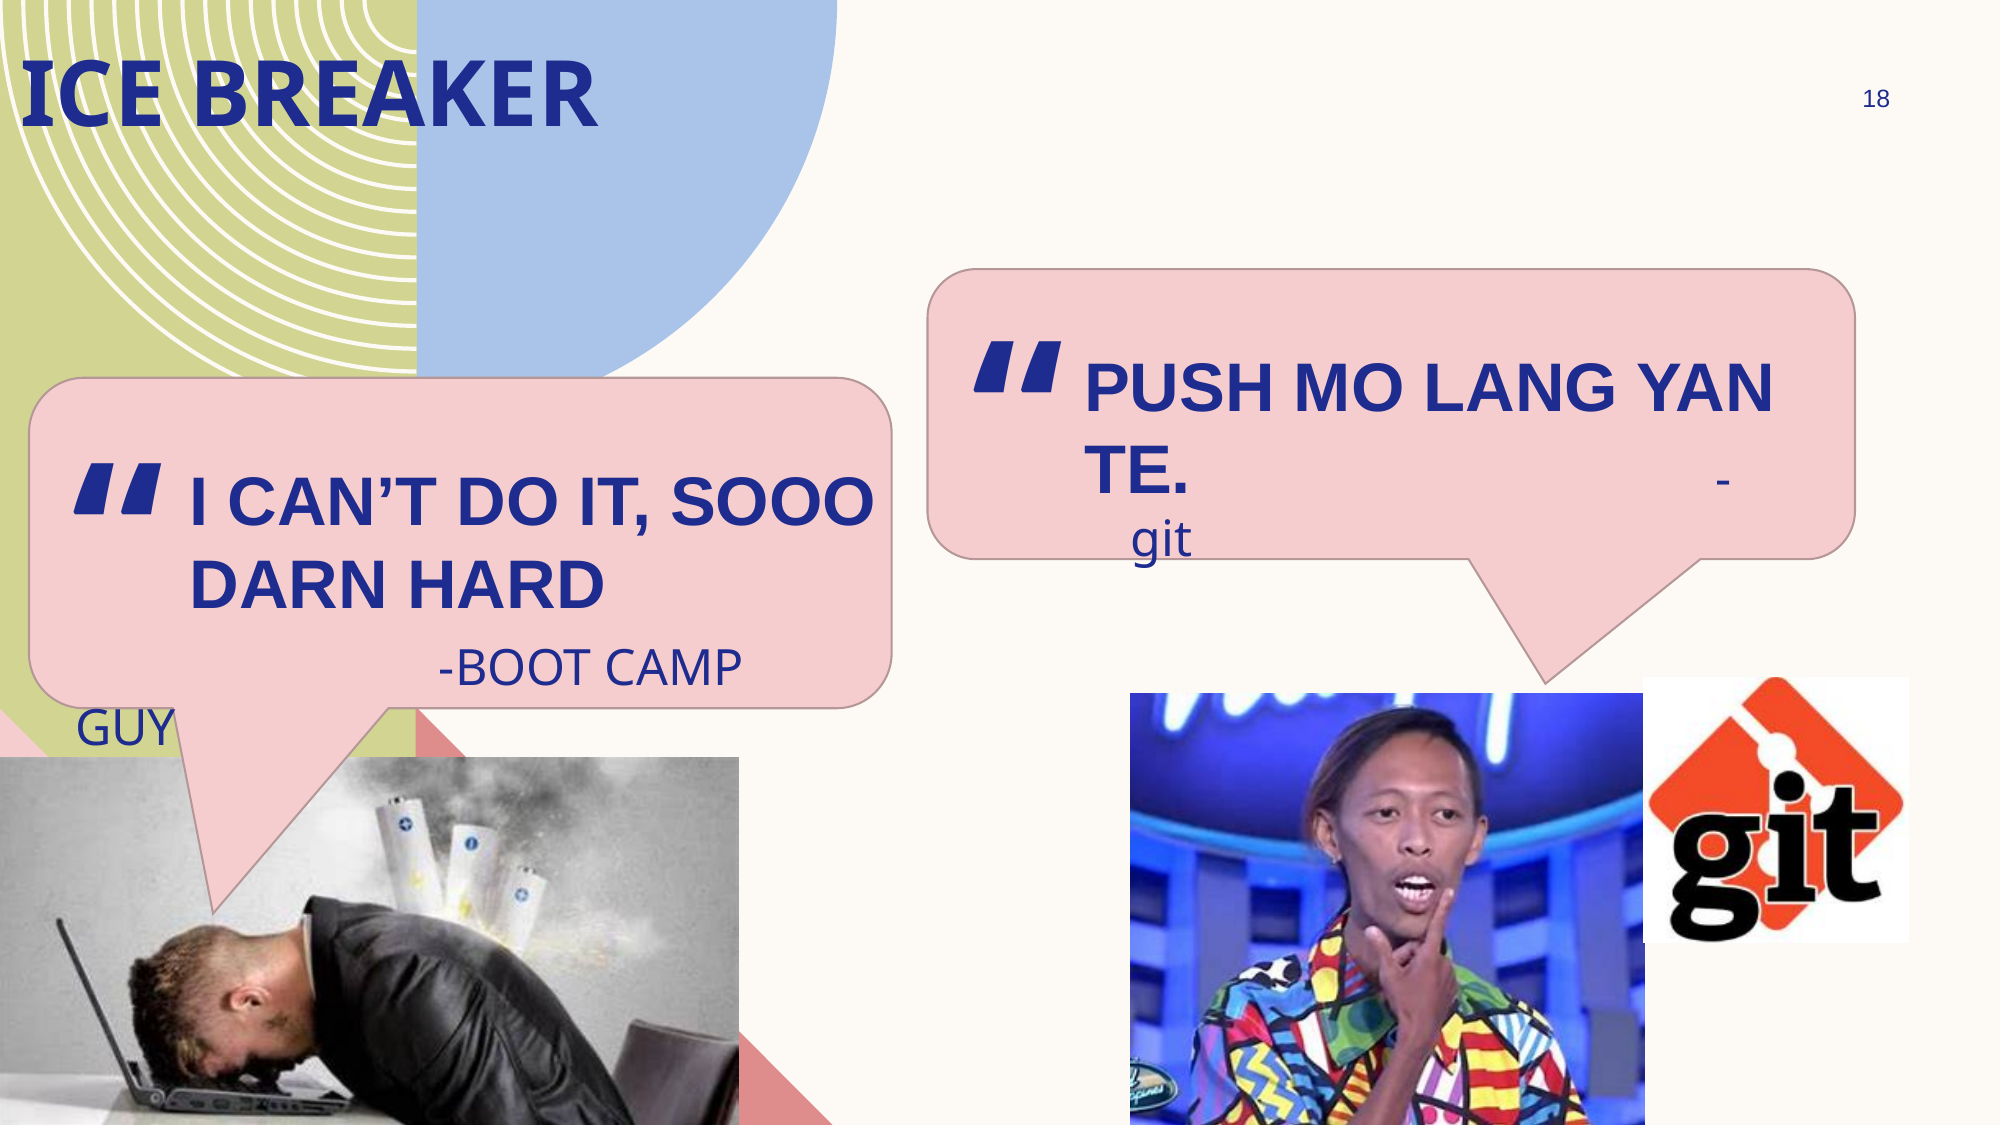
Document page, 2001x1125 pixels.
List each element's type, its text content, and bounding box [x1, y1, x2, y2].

picture [0, 757, 739, 1125]
list “ [956, 275, 1083, 542]
text_box Ice breaker [19, 34, 1070, 161]
text_box I CAN’T DO IT, SOOO DARN HARD [189, 456, 946, 554]
slide_number 18 [1795, 75, 1958, 120]
title Push mo lang yan te. [1084, 342, 1820, 440]
picture [1130, 676, 1909, 1125]
text_box [926, 268, 1857, 686]
text_box “ [56, 396, 183, 664]
text_box -BOOT CAMP GUY [74, 635, 857, 697]
text_box [27, 376, 893, 757]
list -git [1130, 446, 1776, 543]
